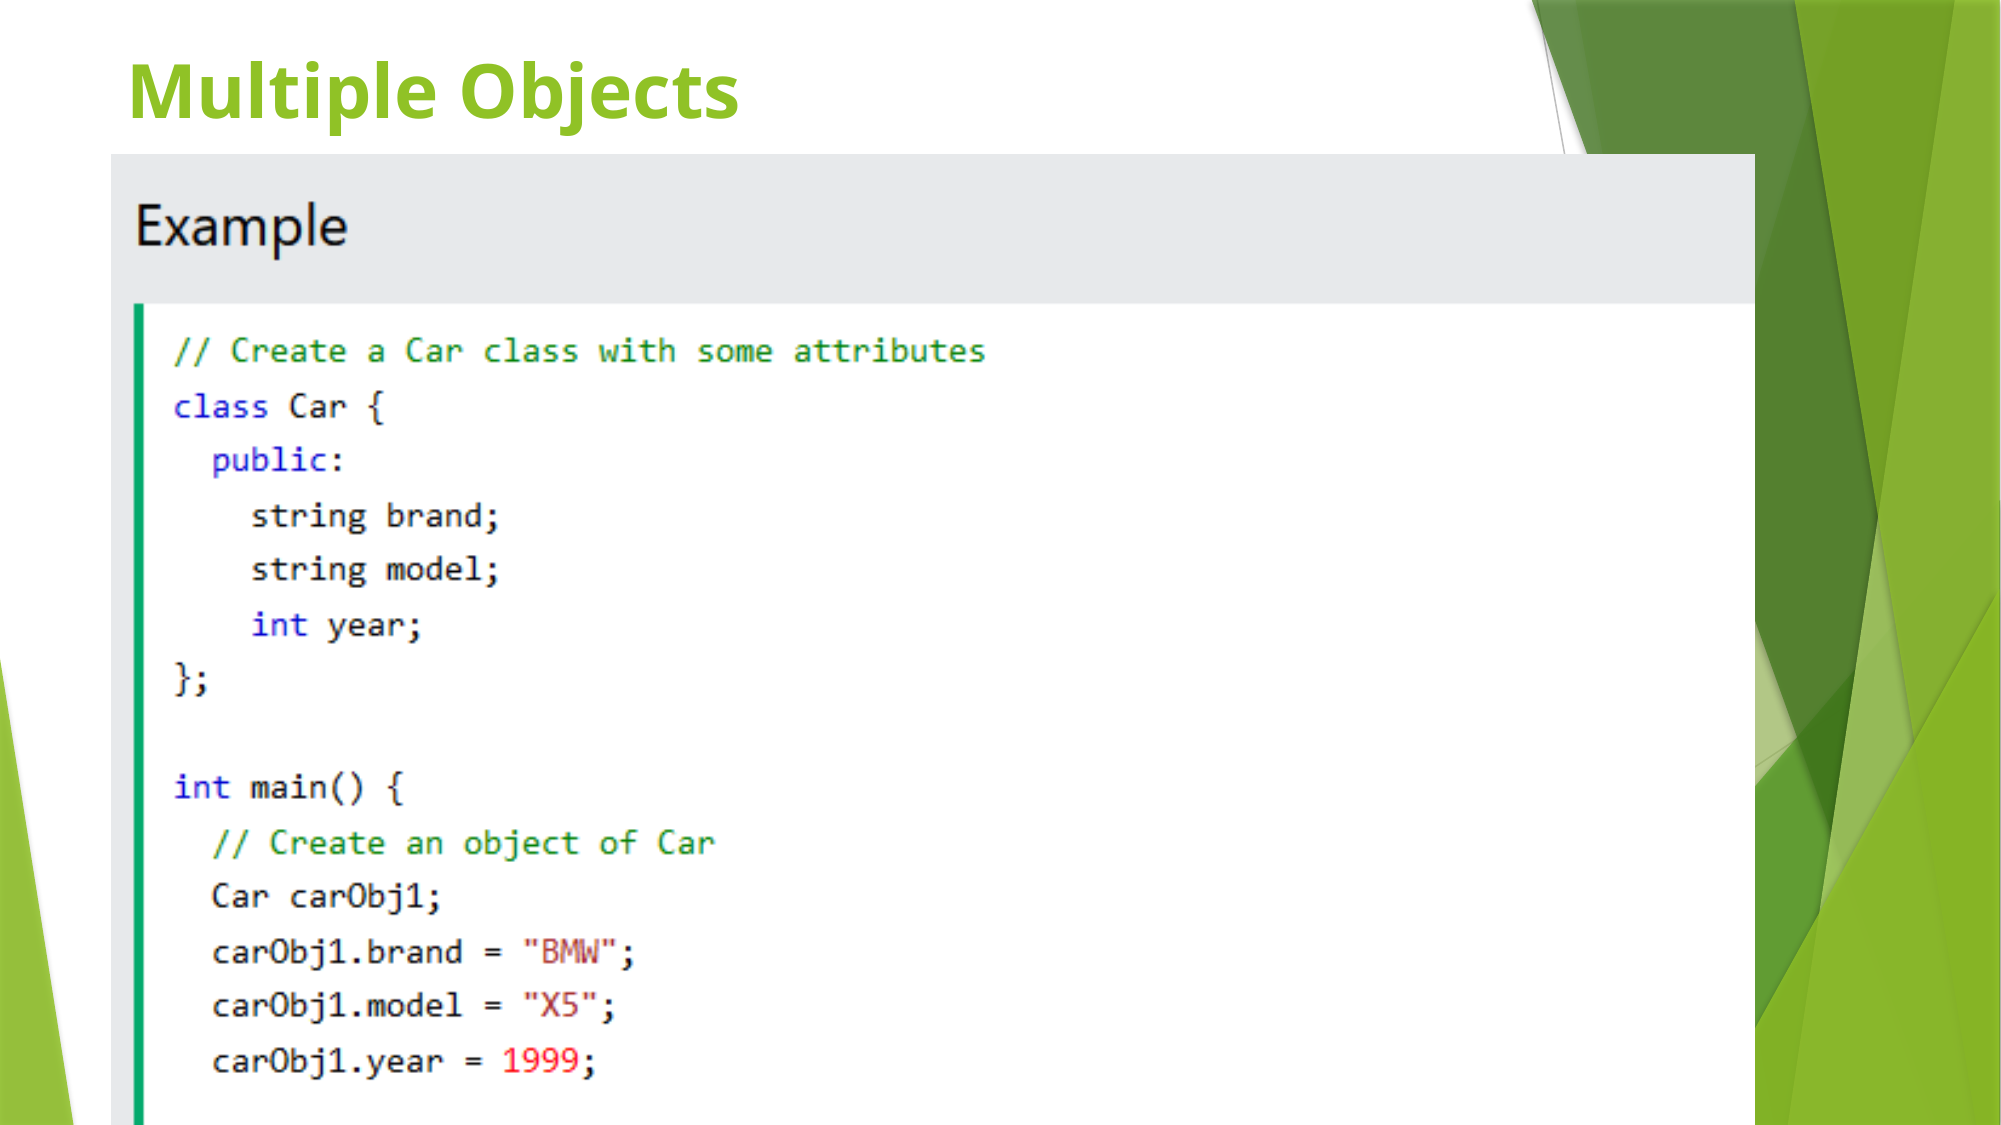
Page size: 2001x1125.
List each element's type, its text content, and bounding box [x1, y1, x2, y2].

title Multiple Objects [111, 36, 1522, 154]
picture [110, 154, 1756, 1125]
